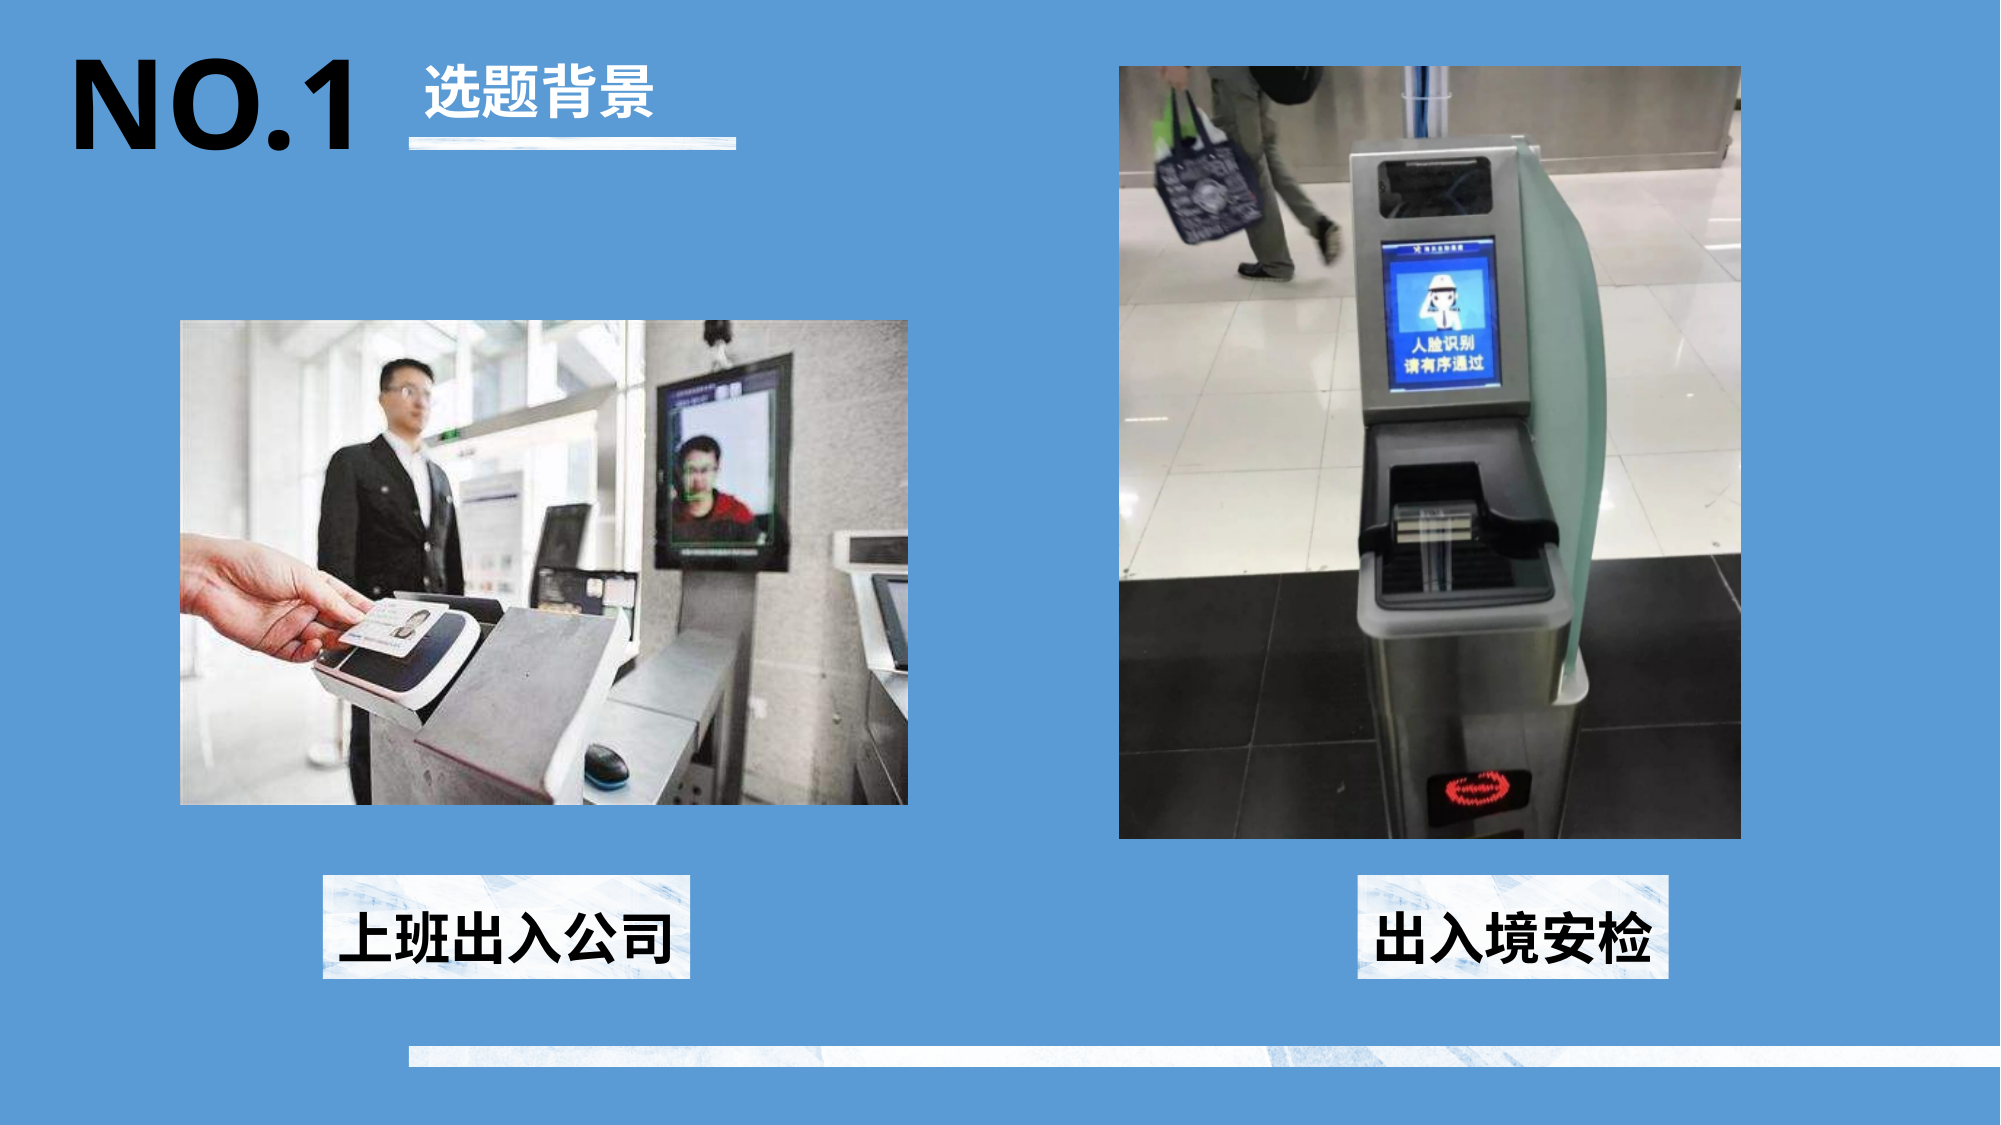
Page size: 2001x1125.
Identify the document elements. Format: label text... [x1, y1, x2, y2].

list 选题背景 [408, 47, 921, 136]
text_box 上班出入公司 [322, 875, 691, 979]
text_box 出入境安检 [1357, 875, 1669, 979]
picture [408, 1046, 2000, 1067]
list NO.1 [50, 34, 409, 182]
picture [180, 320, 908, 805]
picture [1119, 66, 1741, 839]
picture [409, 137, 737, 150]
